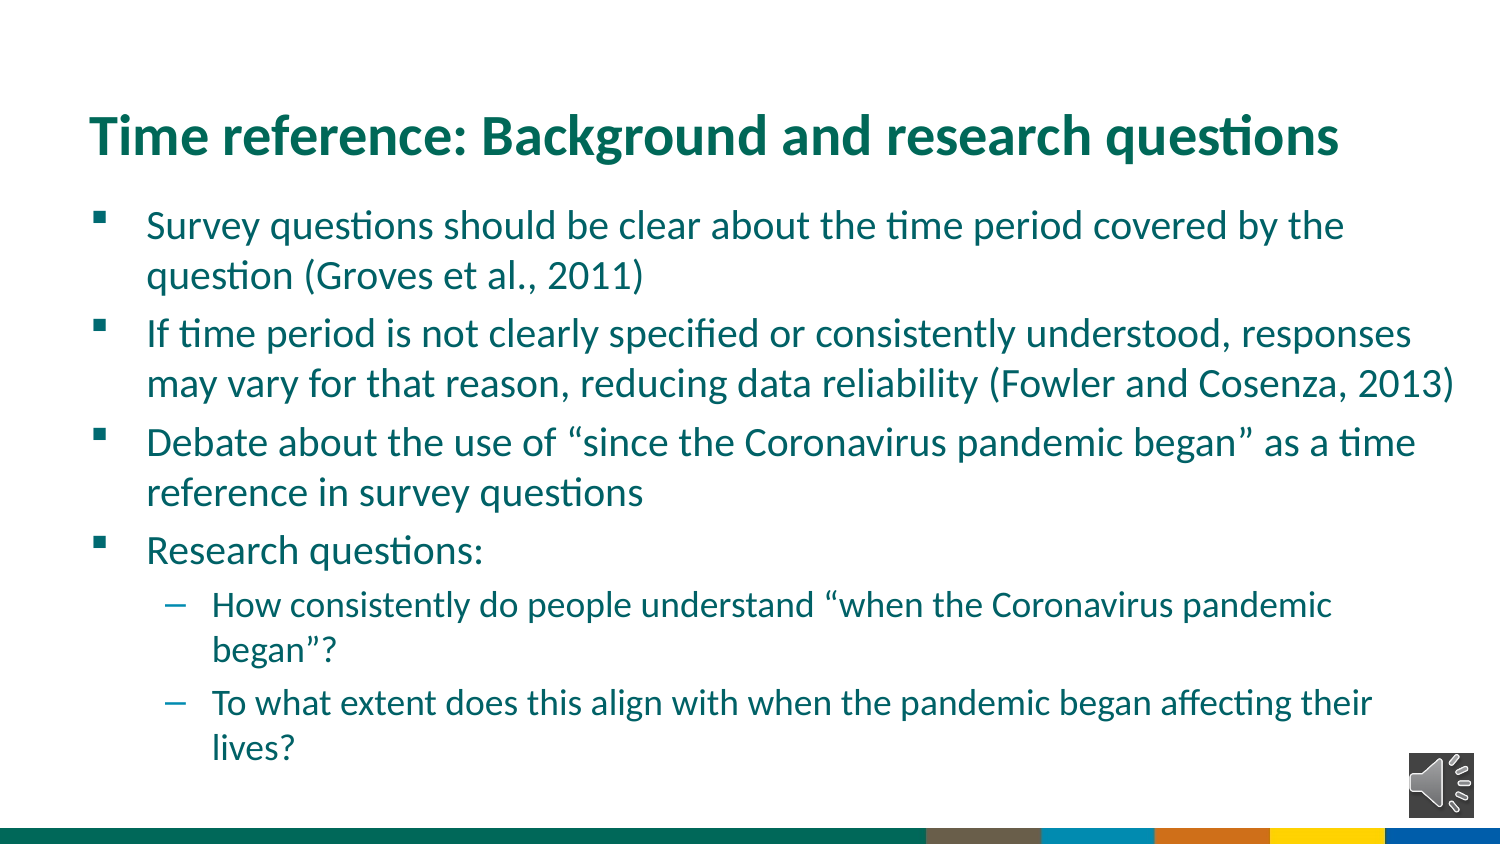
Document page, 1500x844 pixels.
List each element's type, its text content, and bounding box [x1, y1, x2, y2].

title Time reference: Background and research questions [75, 33, 1425, 175]
picture [1154, 828, 1500, 844]
picture [1408, 751, 1476, 819]
list Survey questions should be clear about the time period covered by the question (Groves et al., 2011) If time period is not clearly specified or consistently understood, responses may vary for that reason, reducing data reliability (Fowler and Cosenza, 2013) Debate about the use of “since the Coronavirus pandemic began” as a time reference in survey questions Research questions: How consistently do people understand “when the Coronavirus pandemic began”? To what extent does this align with when the pandemic began affecting their lives? [75, 190, 1472, 739]
picture [0, 828, 1042, 844]
